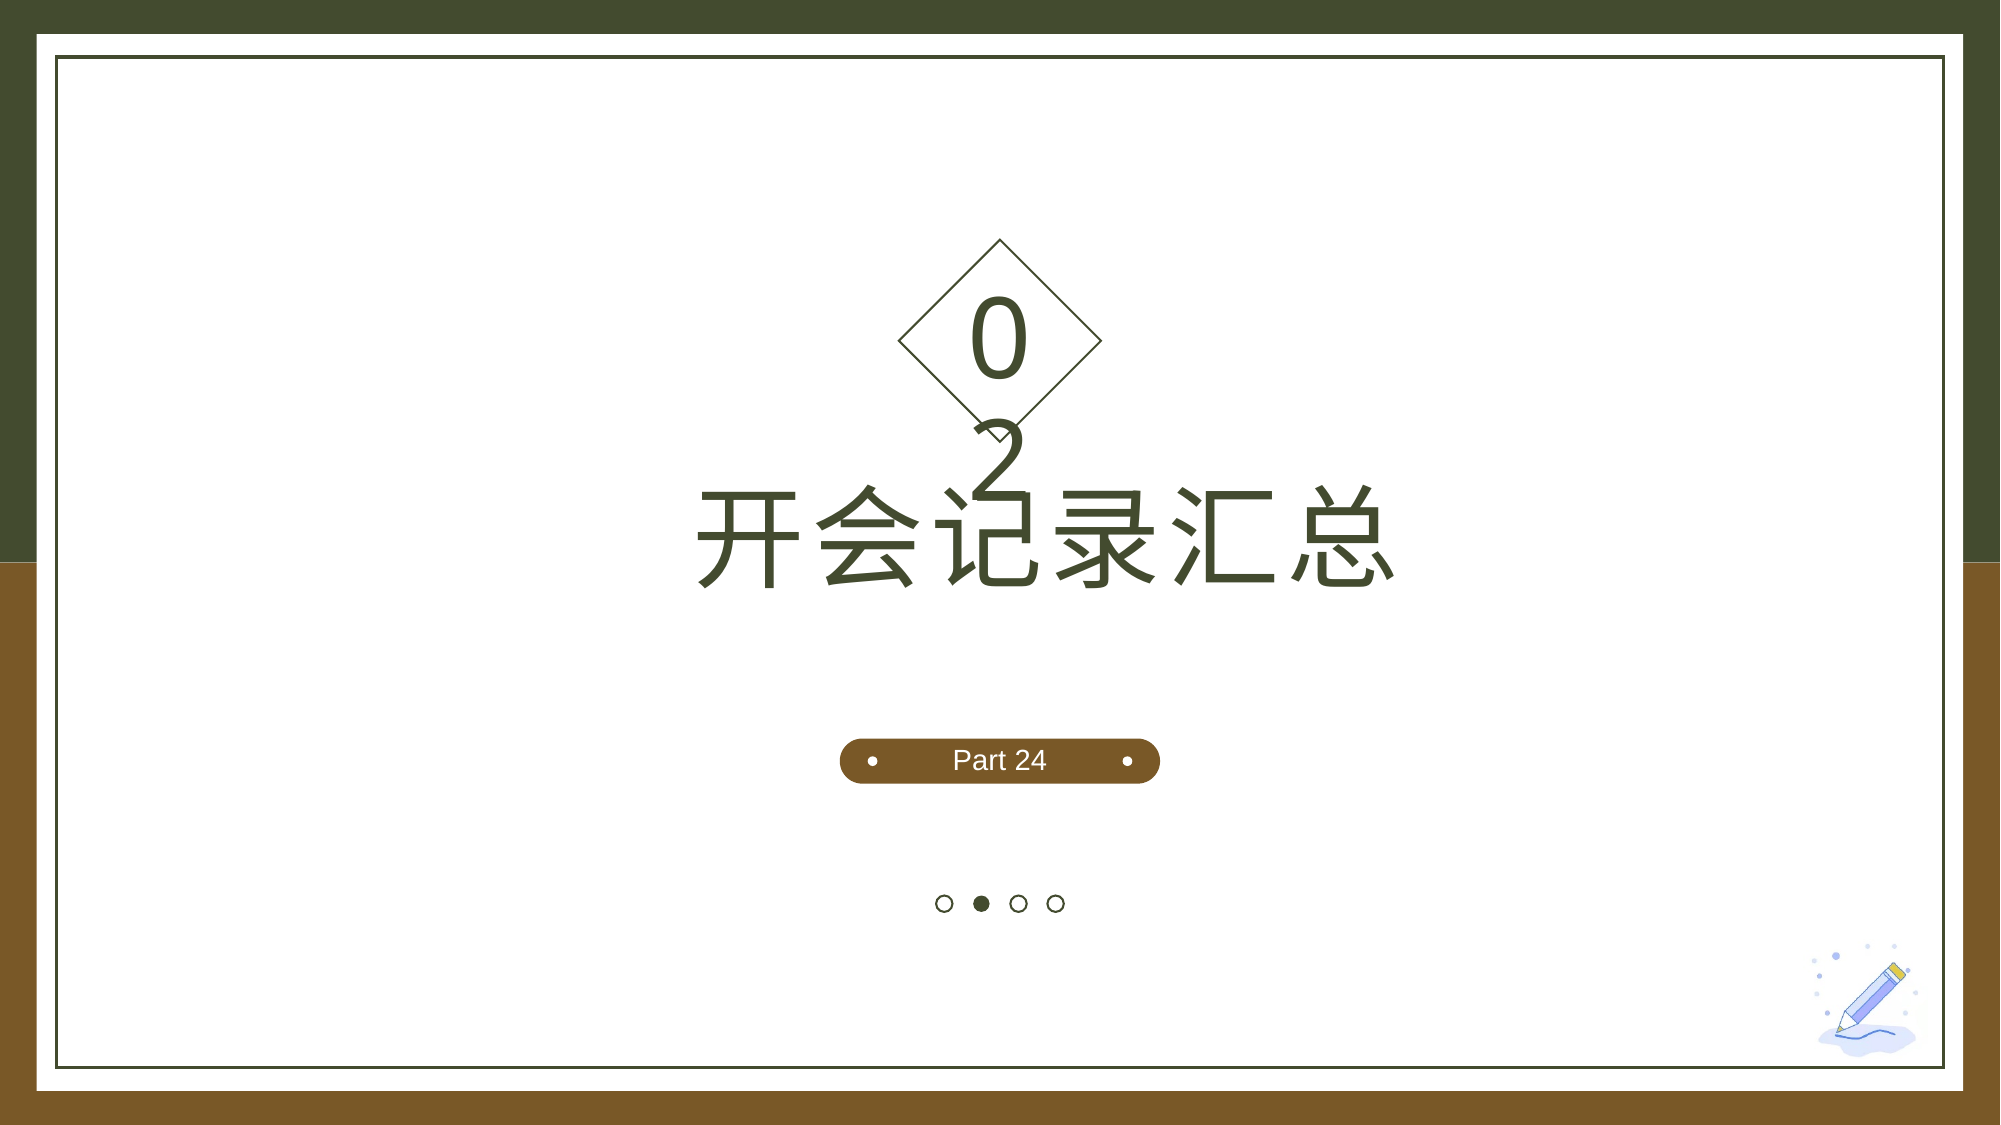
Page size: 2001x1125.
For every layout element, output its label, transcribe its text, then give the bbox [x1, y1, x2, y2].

list 开会记录汇总 [550, 459, 1541, 611]
text_box [972, 894, 991, 914]
picture [1803, 939, 1928, 1059]
list Part 24 [898, 745, 1101, 777]
text_box [1046, 894, 1065, 914]
list 02 [943, 281, 1057, 405]
text_box [1009, 894, 1028, 914]
text_box [935, 894, 954, 914]
